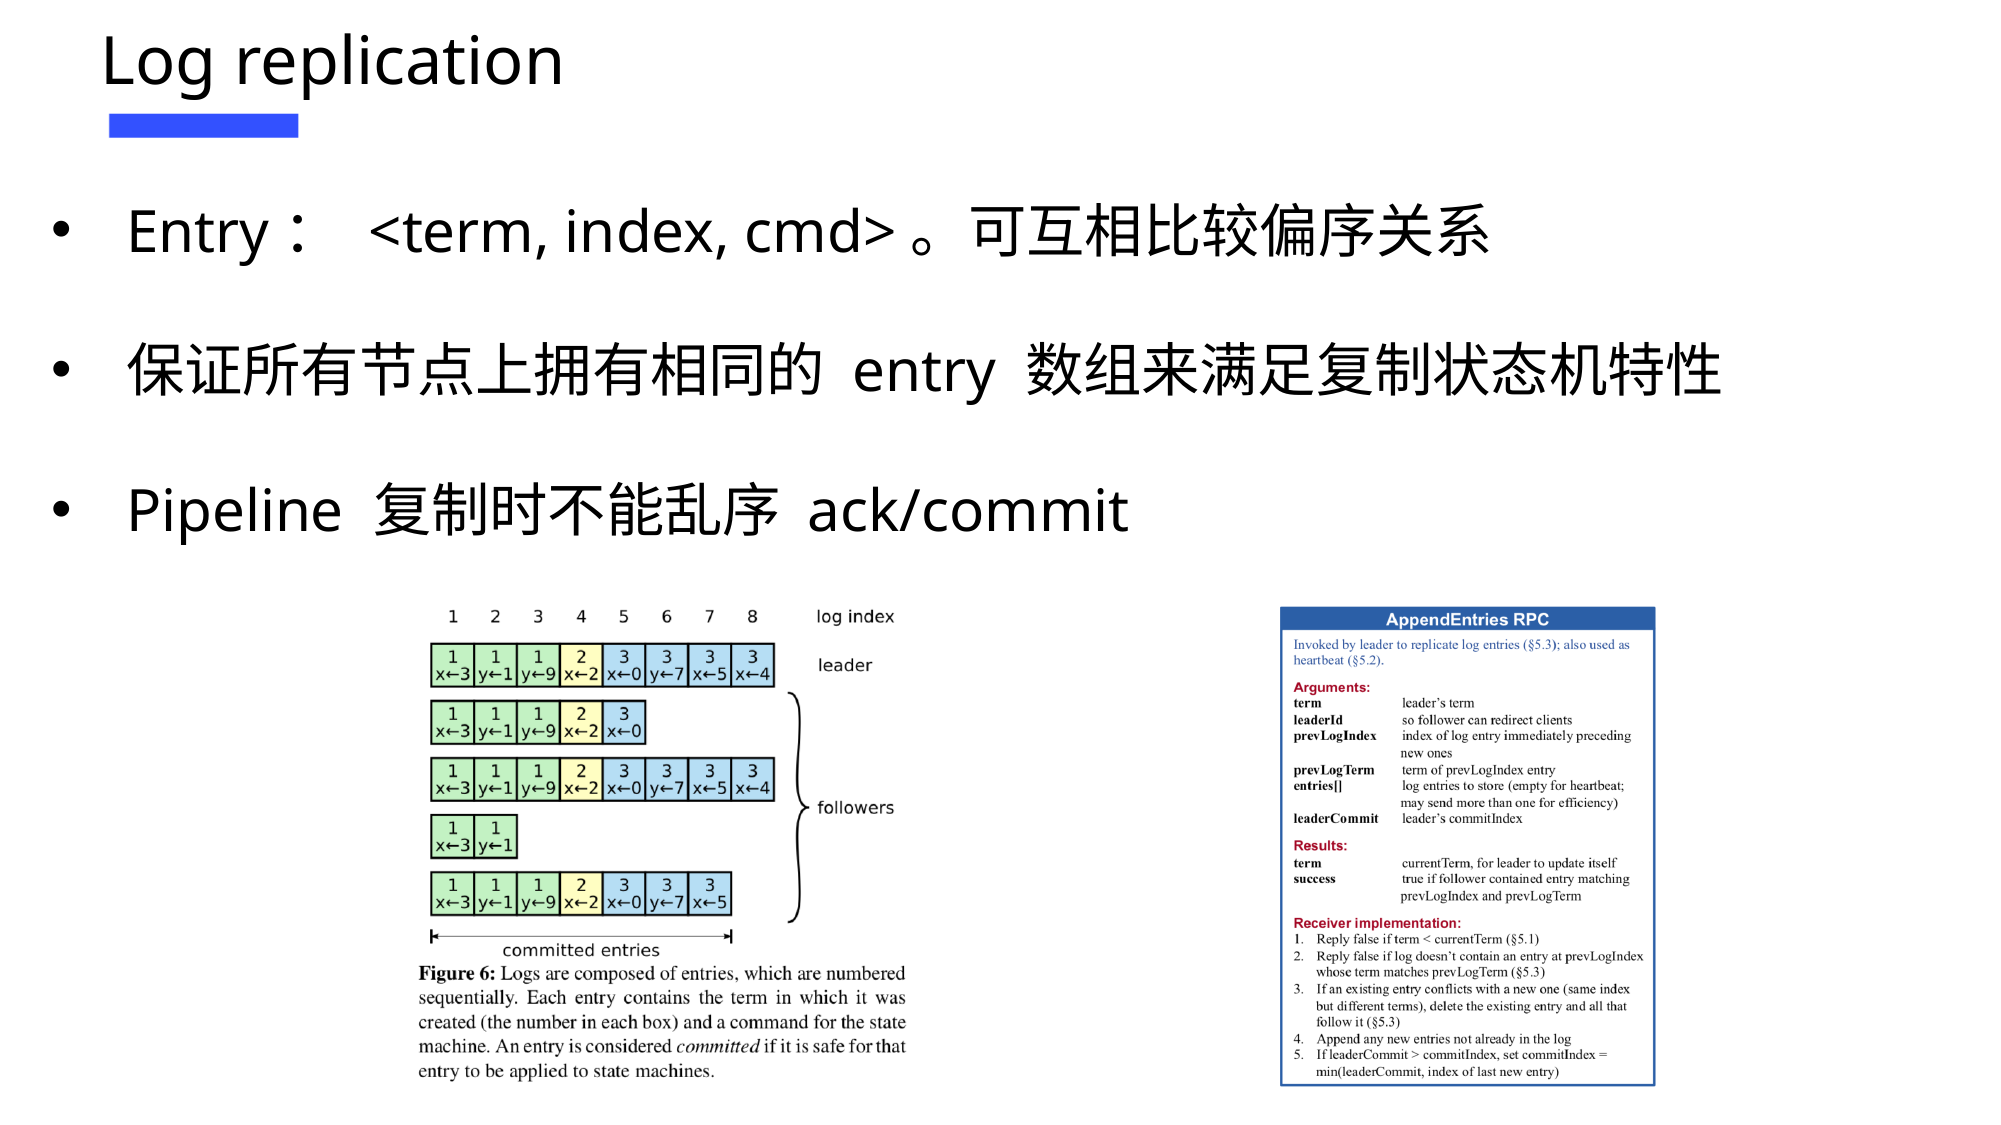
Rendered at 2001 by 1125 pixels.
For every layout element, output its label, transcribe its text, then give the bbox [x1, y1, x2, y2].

picture [0, 90, 347, 162]
text_box Entry： <term, index, cmd>。可互相比较偏序关系 保证所有节点上拥有相同的 entry 数组来满足复制状态机特性 Pipeline 复制时不能乱序 ack/commit [36, 186, 1964, 551]
picture [399, 603, 924, 1084]
text_box Log replication [85, 10, 984, 106]
picture [1273, 602, 1664, 1090]
